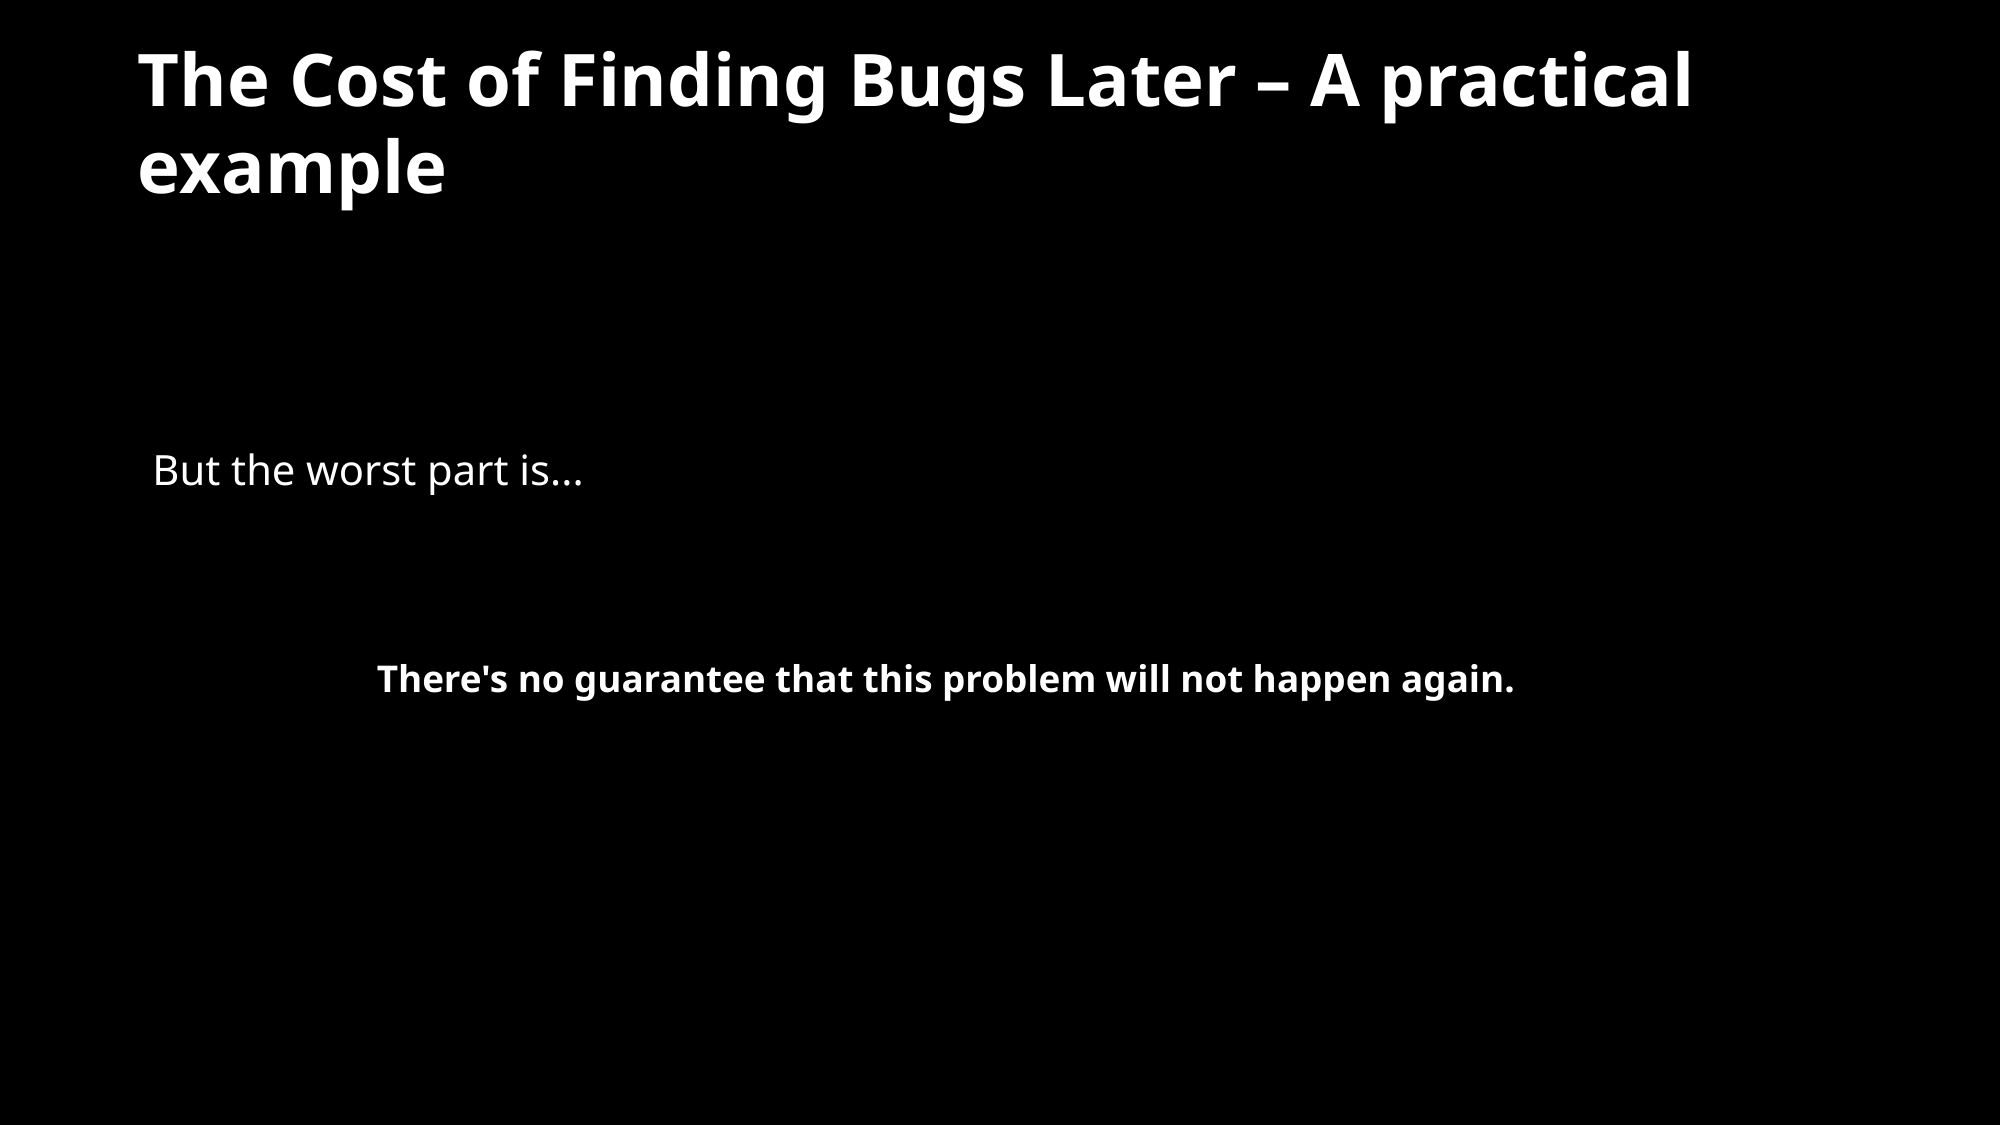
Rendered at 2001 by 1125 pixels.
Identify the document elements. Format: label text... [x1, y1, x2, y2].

text_box There's no guarantee that this problem will not happen again. [136, 648, 1757, 708]
title The Cost of Finding Bugs Later – A practical example [138, 34, 1907, 210]
list After all of that, you fix the bug. But the worst part is... [137, 260, 1907, 565]
